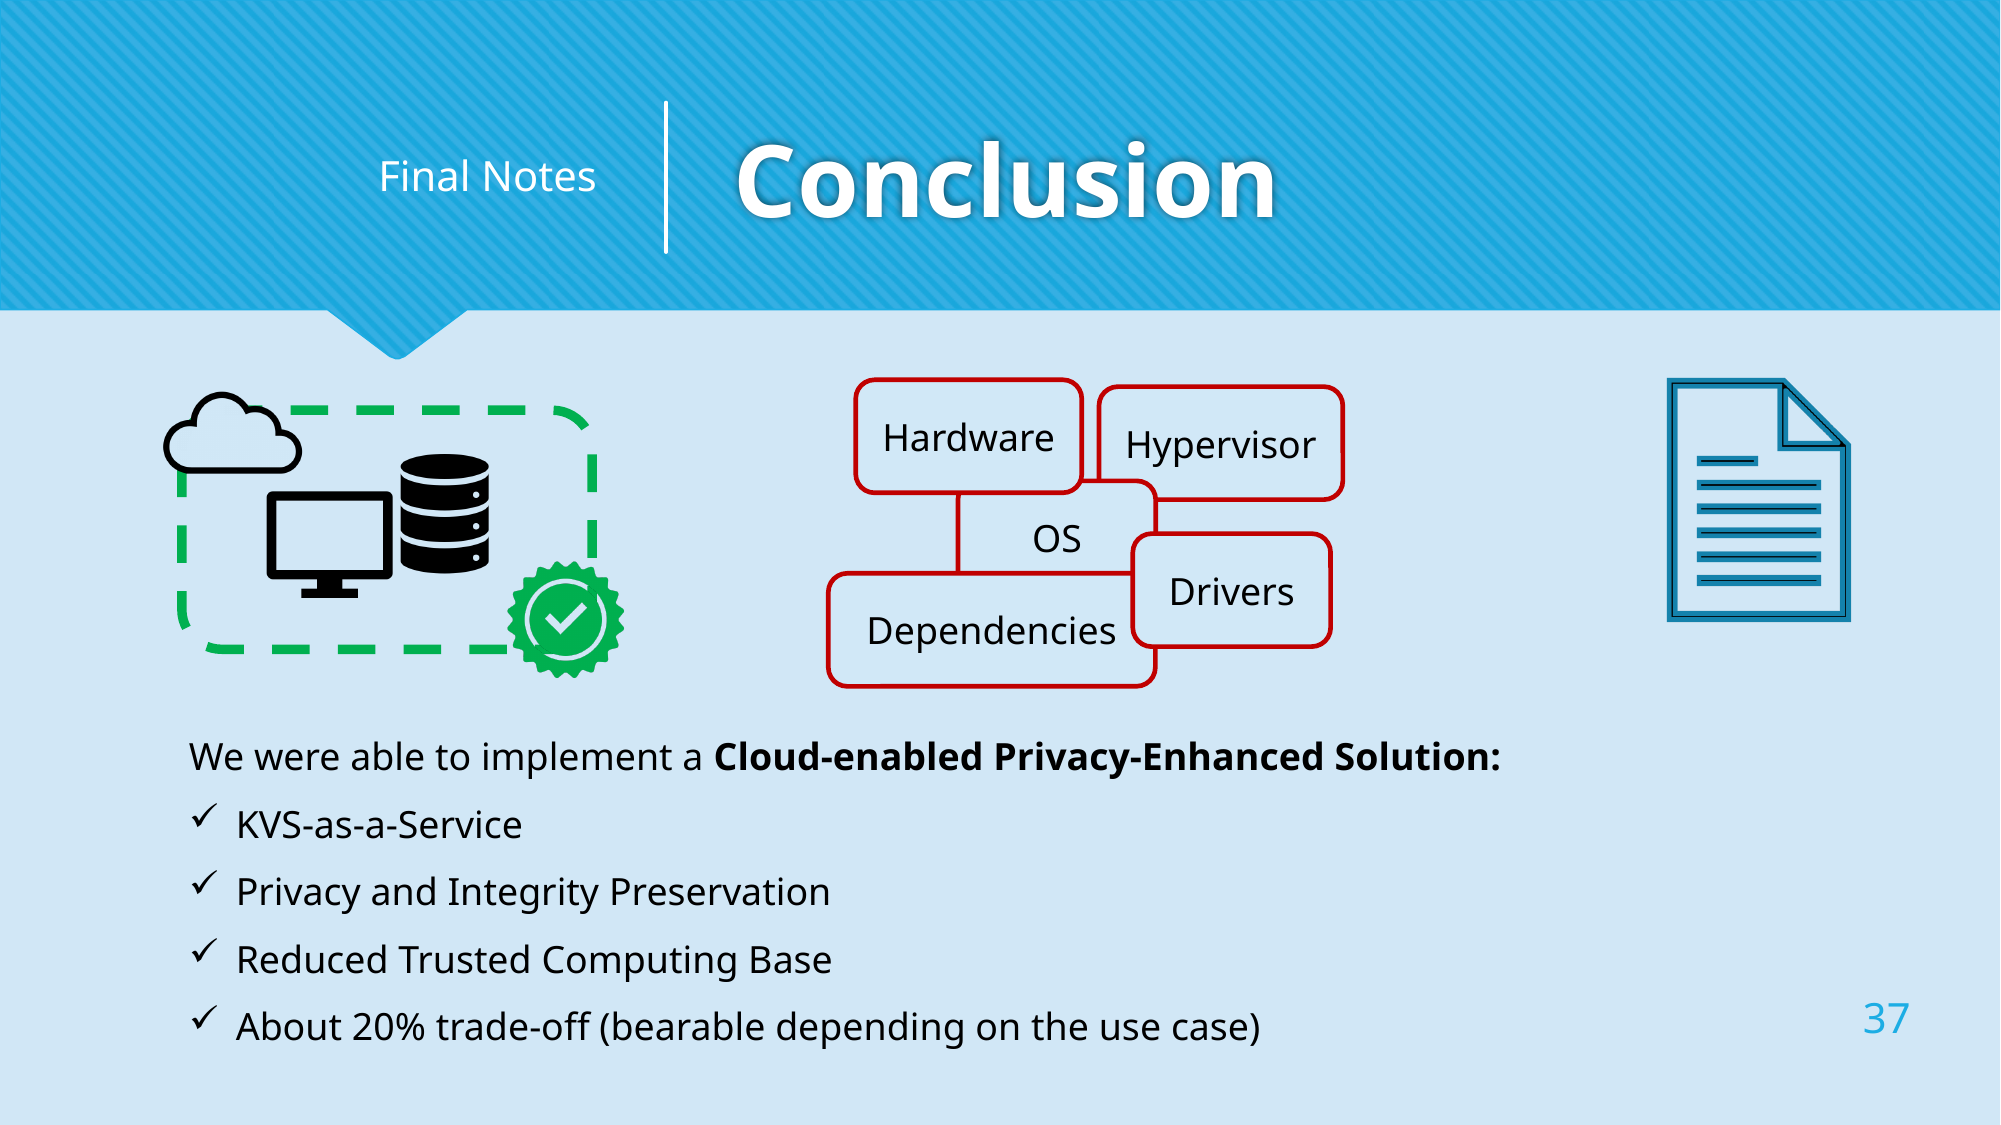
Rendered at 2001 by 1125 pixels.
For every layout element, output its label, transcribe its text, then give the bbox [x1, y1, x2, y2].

text_box We were able to implement a Cloud-enabled Privacy-Enhanced Solution: KVS-as-a-Service Privacy and Integrity Preservation Reduced Trusted Computing Base About 20% trade-off (bearable depending on the use case) [174, 703, 1634, 1056]
text_box [309, 410, 593, 544]
title Conclusion [718, 74, 1888, 282]
text_box [181, 508, 490, 650]
slide_number 37 [1751, 970, 1926, 1051]
text_box OS [956, 479, 1158, 572]
text_box Drivers [1131, 532, 1332, 648]
text_box Hardware [854, 378, 1084, 495]
text_box Final Notes [31, 74, 612, 282]
text_box Hypervisor [1097, 385, 1345, 501]
text_box Dependencies [827, 572, 1157, 688]
picture [157, 356, 642, 695]
picture [1614, 356, 1903, 644]
